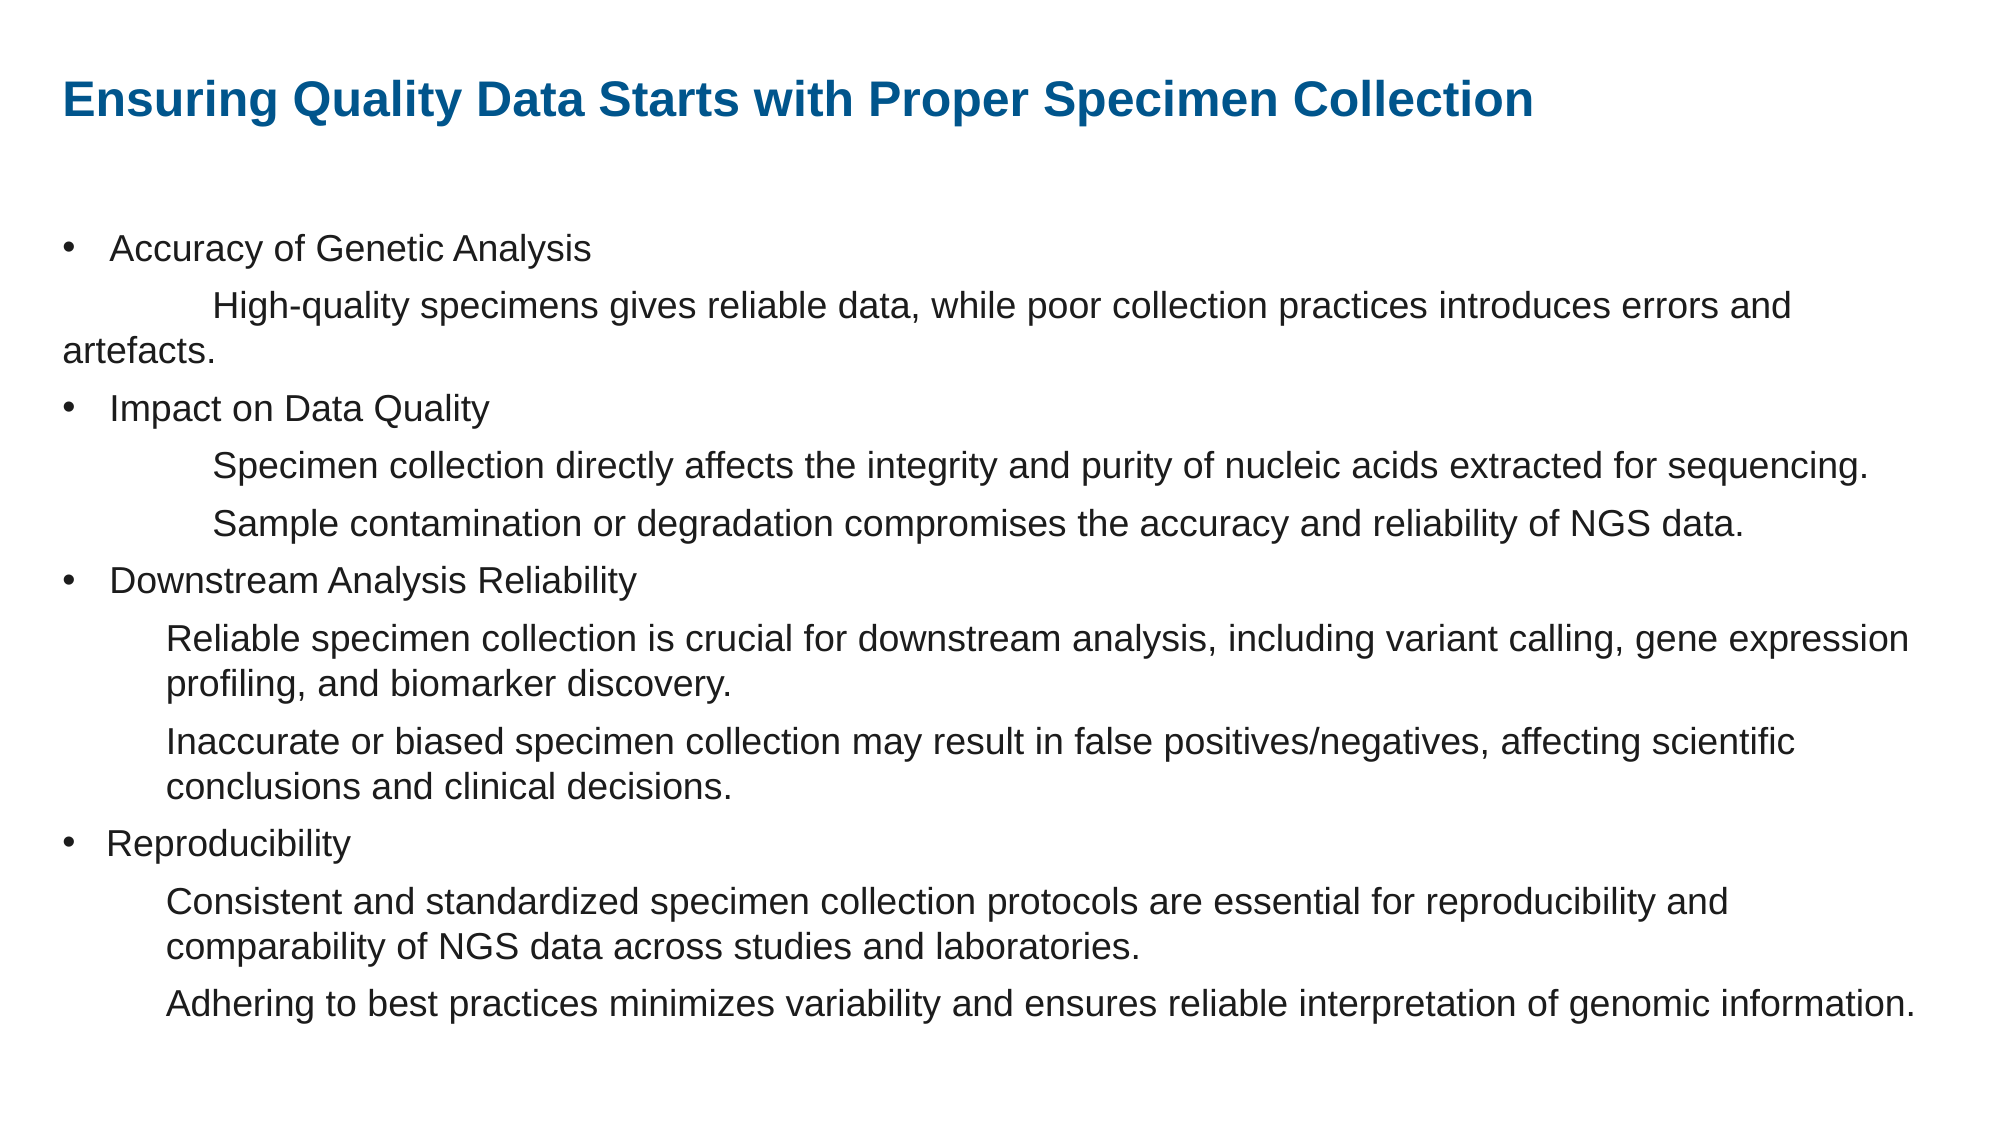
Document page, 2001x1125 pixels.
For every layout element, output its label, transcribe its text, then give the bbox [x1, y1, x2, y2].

title Ensuring Quality Data Starts with Proper Specimen Collection [61, 66, 1938, 223]
list Accuracy of Genetic Analysis High-quality specimens gives reliable data, while poor collection practices introduces errors and artefacts. Impact on Data Quality Specimen collection directly affects the integrity and purity of nucleic acids extracted for sequencing. Sample contamination or degradation compromises the accuracy and reliability of NGS data. Downstream Analysis Reliability Reliable specimen collection is crucial for downstream analysis, including variant calling, gene expression profiling, and biomarker discovery. Inaccurate or biased specimen collection may result in false positives/negatives, affecting scientific conclusions and clinical decisions. Reproducibility Consistent and standardized specimen collection protocols are essential for reproducibility and comparability of NGS data across studies and laboratories. Adhering to best practices minimizes variability and ensures reliable interpretation of genomic information. [61, 223, 1938, 1063]
